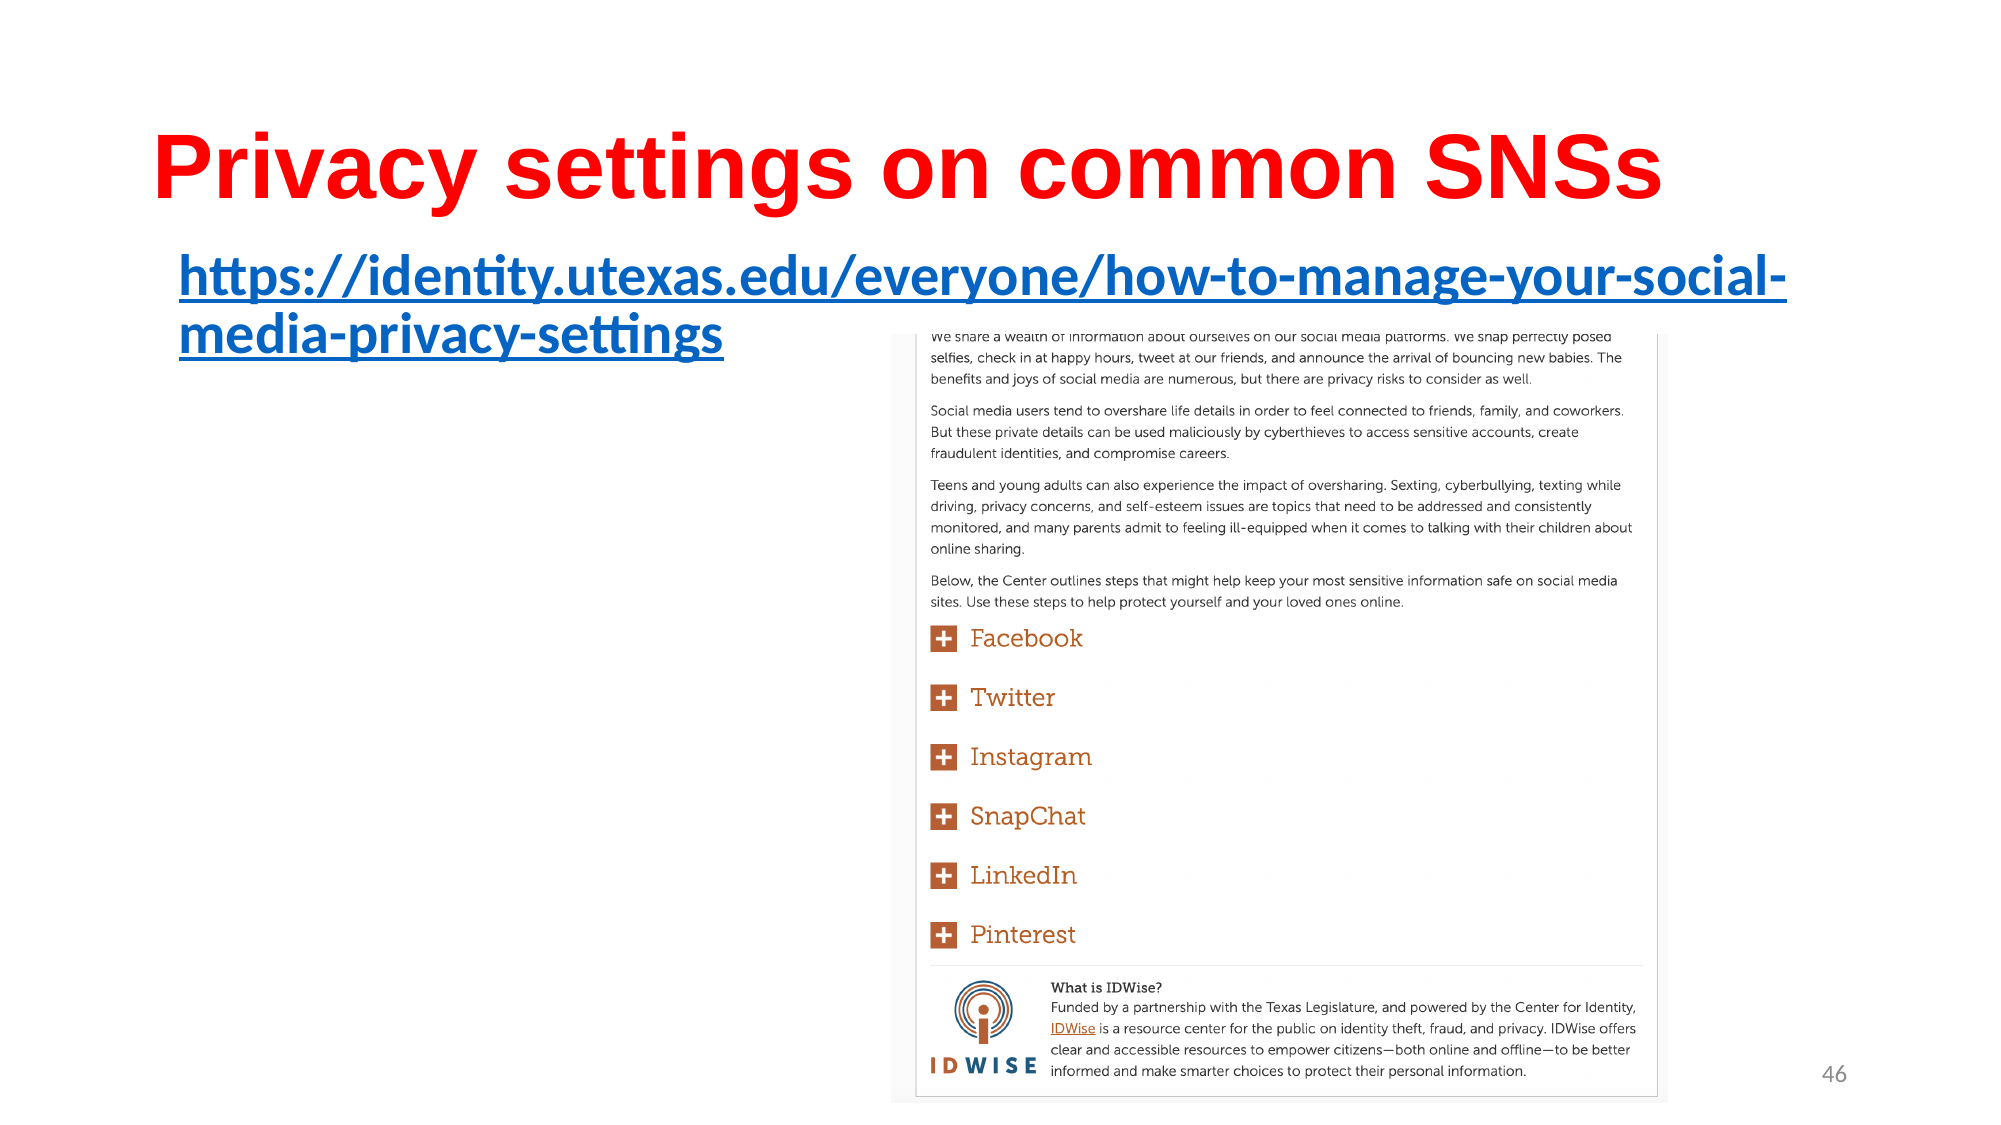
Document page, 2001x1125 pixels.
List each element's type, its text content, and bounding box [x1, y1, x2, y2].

slide_number 46 [1668, 1042, 1863, 1103]
text_box https://identity.utexas.edu/everyone/how-to-manage-your-social-media-privacy-settings [163, 229, 1812, 360]
title Privacy settings on common SNSs [137, 59, 1863, 278]
picture [890, 334, 1668, 1103]
